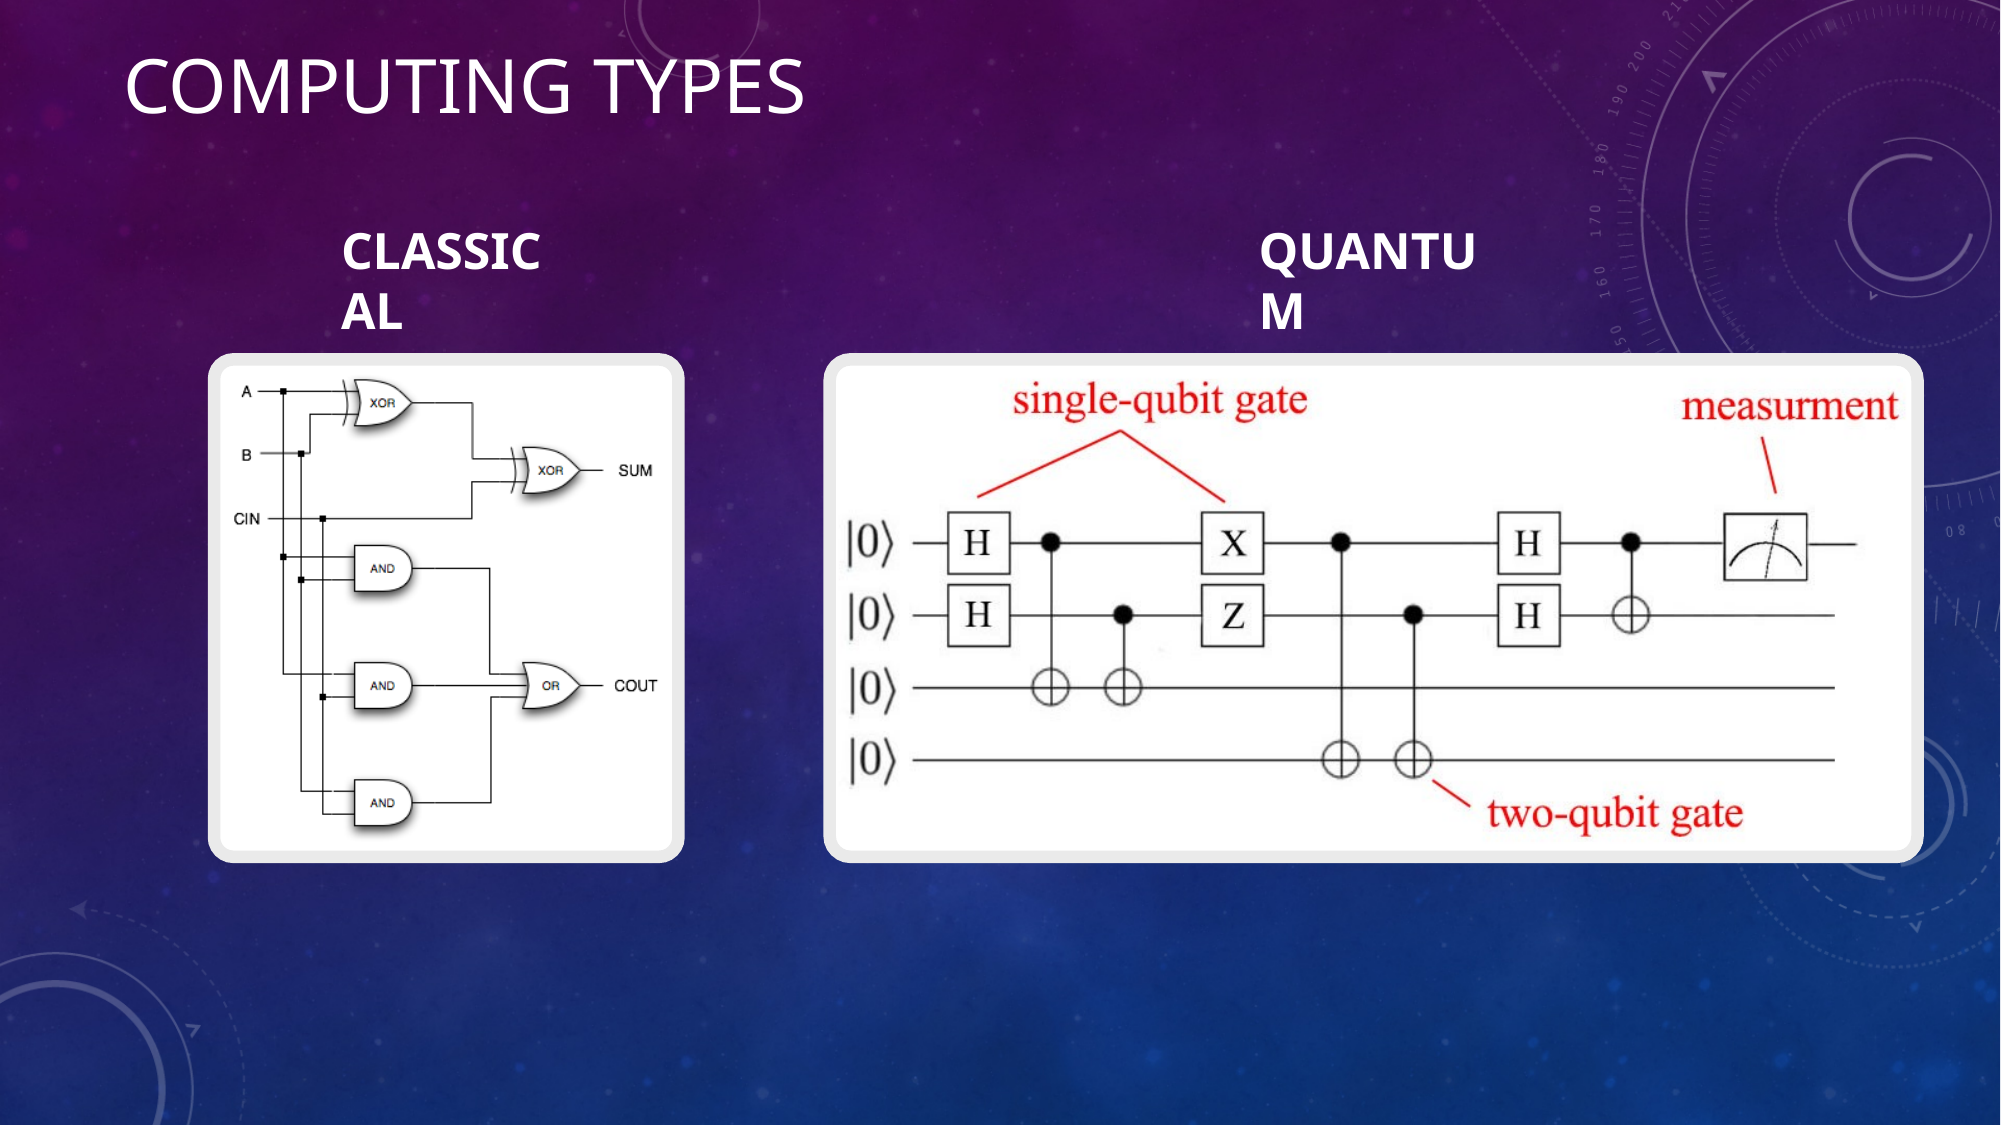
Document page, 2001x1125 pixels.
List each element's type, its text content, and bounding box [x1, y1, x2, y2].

title Computing types [108, 0, 1771, 167]
text_box Classical [326, 200, 567, 359]
picture [0, 0, 2001, 1125]
text_box Quantum [1243, 200, 1504, 359]
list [213, 359, 679, 858]
